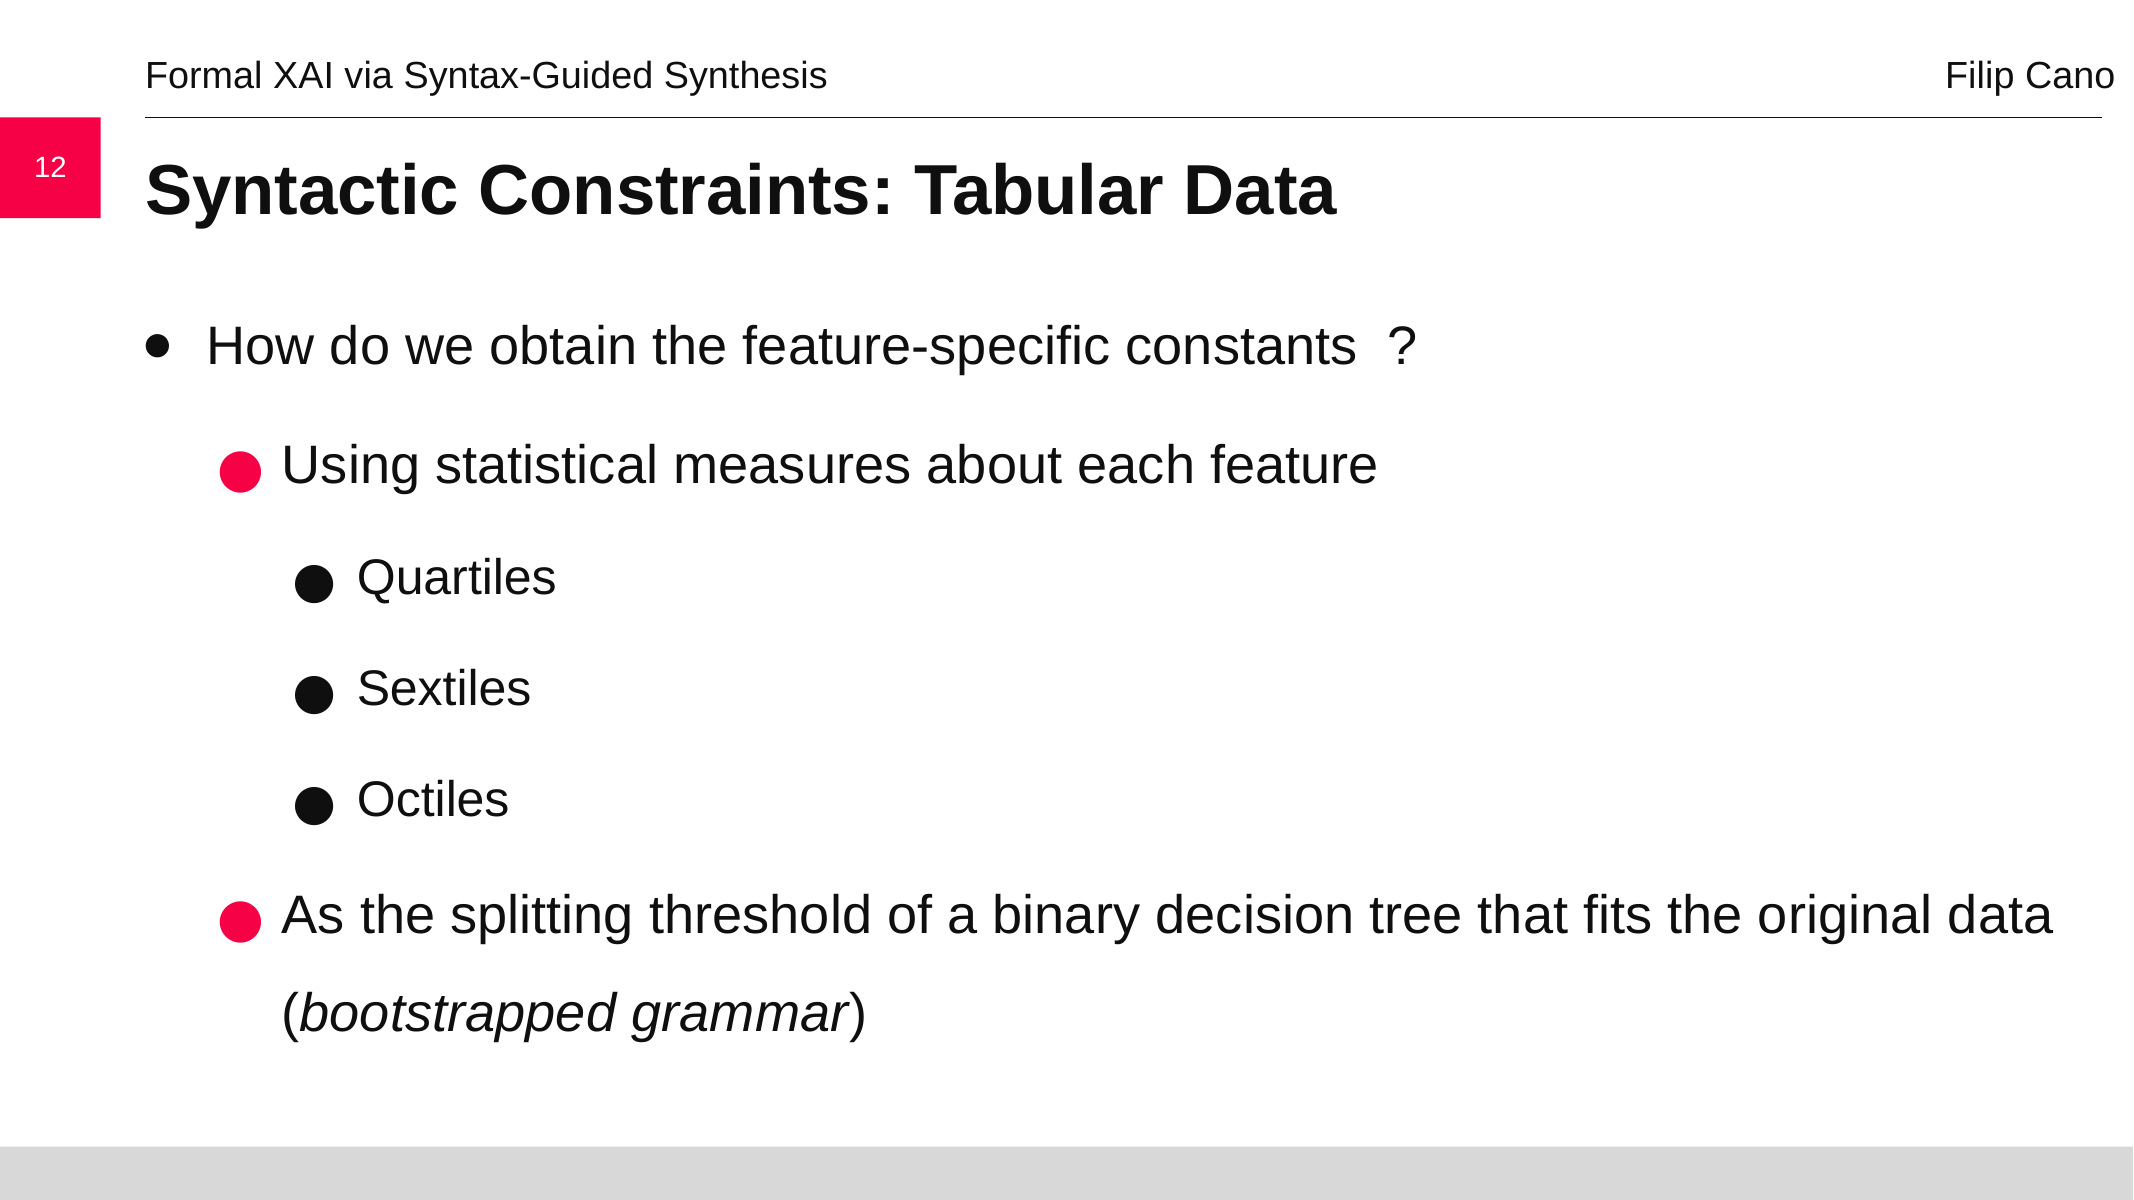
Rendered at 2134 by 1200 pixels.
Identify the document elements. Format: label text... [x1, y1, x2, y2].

list Formal XAI via Syntax-Guided Synthesis Filip Cano [145, 54, 2116, 97]
slide_number 12 [0, 114, 101, 217]
title Syntactic Constraints: Tabular Data [145, 143, 2104, 257]
